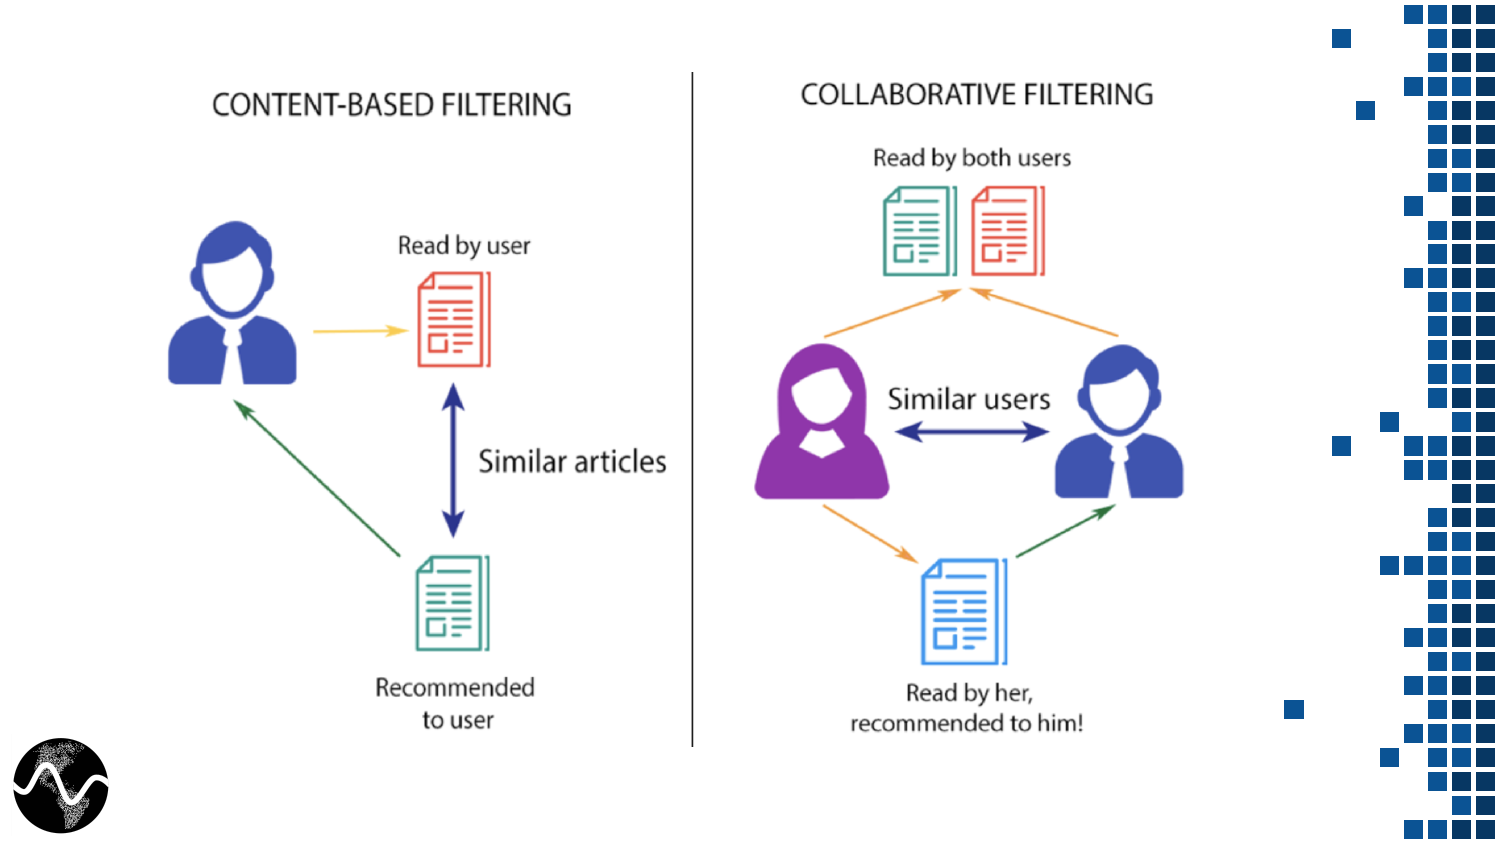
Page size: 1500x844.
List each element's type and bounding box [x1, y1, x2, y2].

picture [10, 734, 112, 836]
picture [148, 72, 1241, 771]
